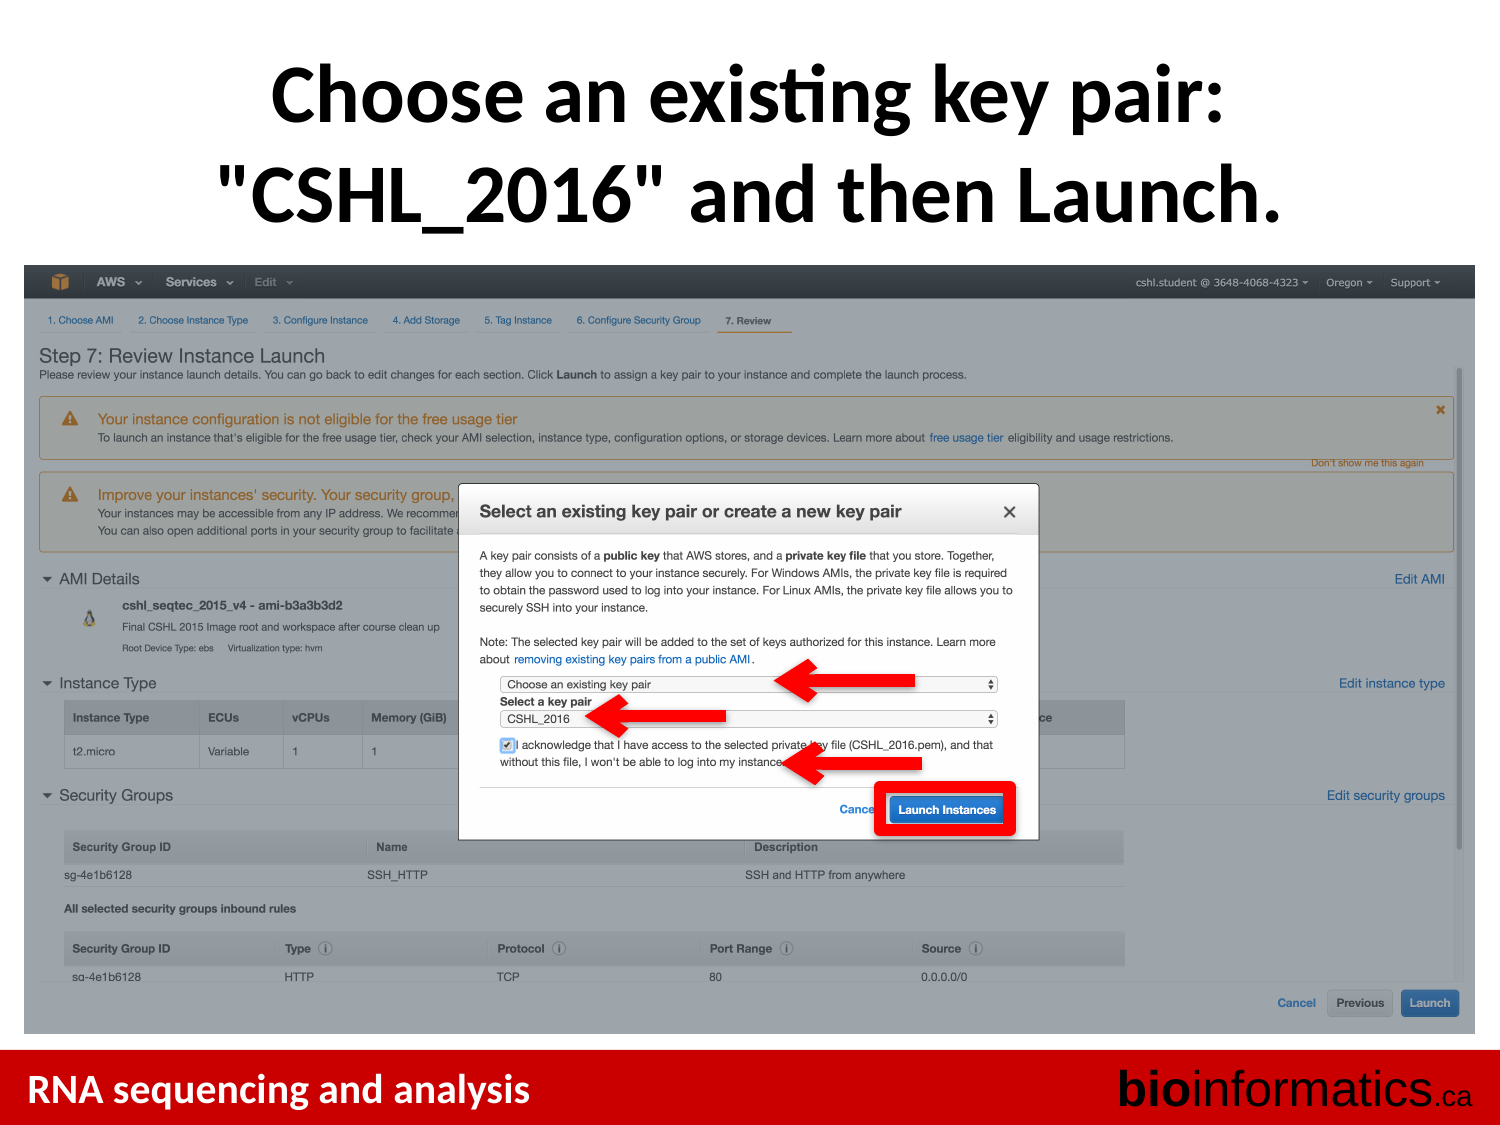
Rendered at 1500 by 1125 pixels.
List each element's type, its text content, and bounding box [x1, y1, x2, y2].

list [24, 265, 1476, 1035]
title Choose an existing key pair: "CSHL_2016" and then Launch. [24, 45, 1475, 233]
